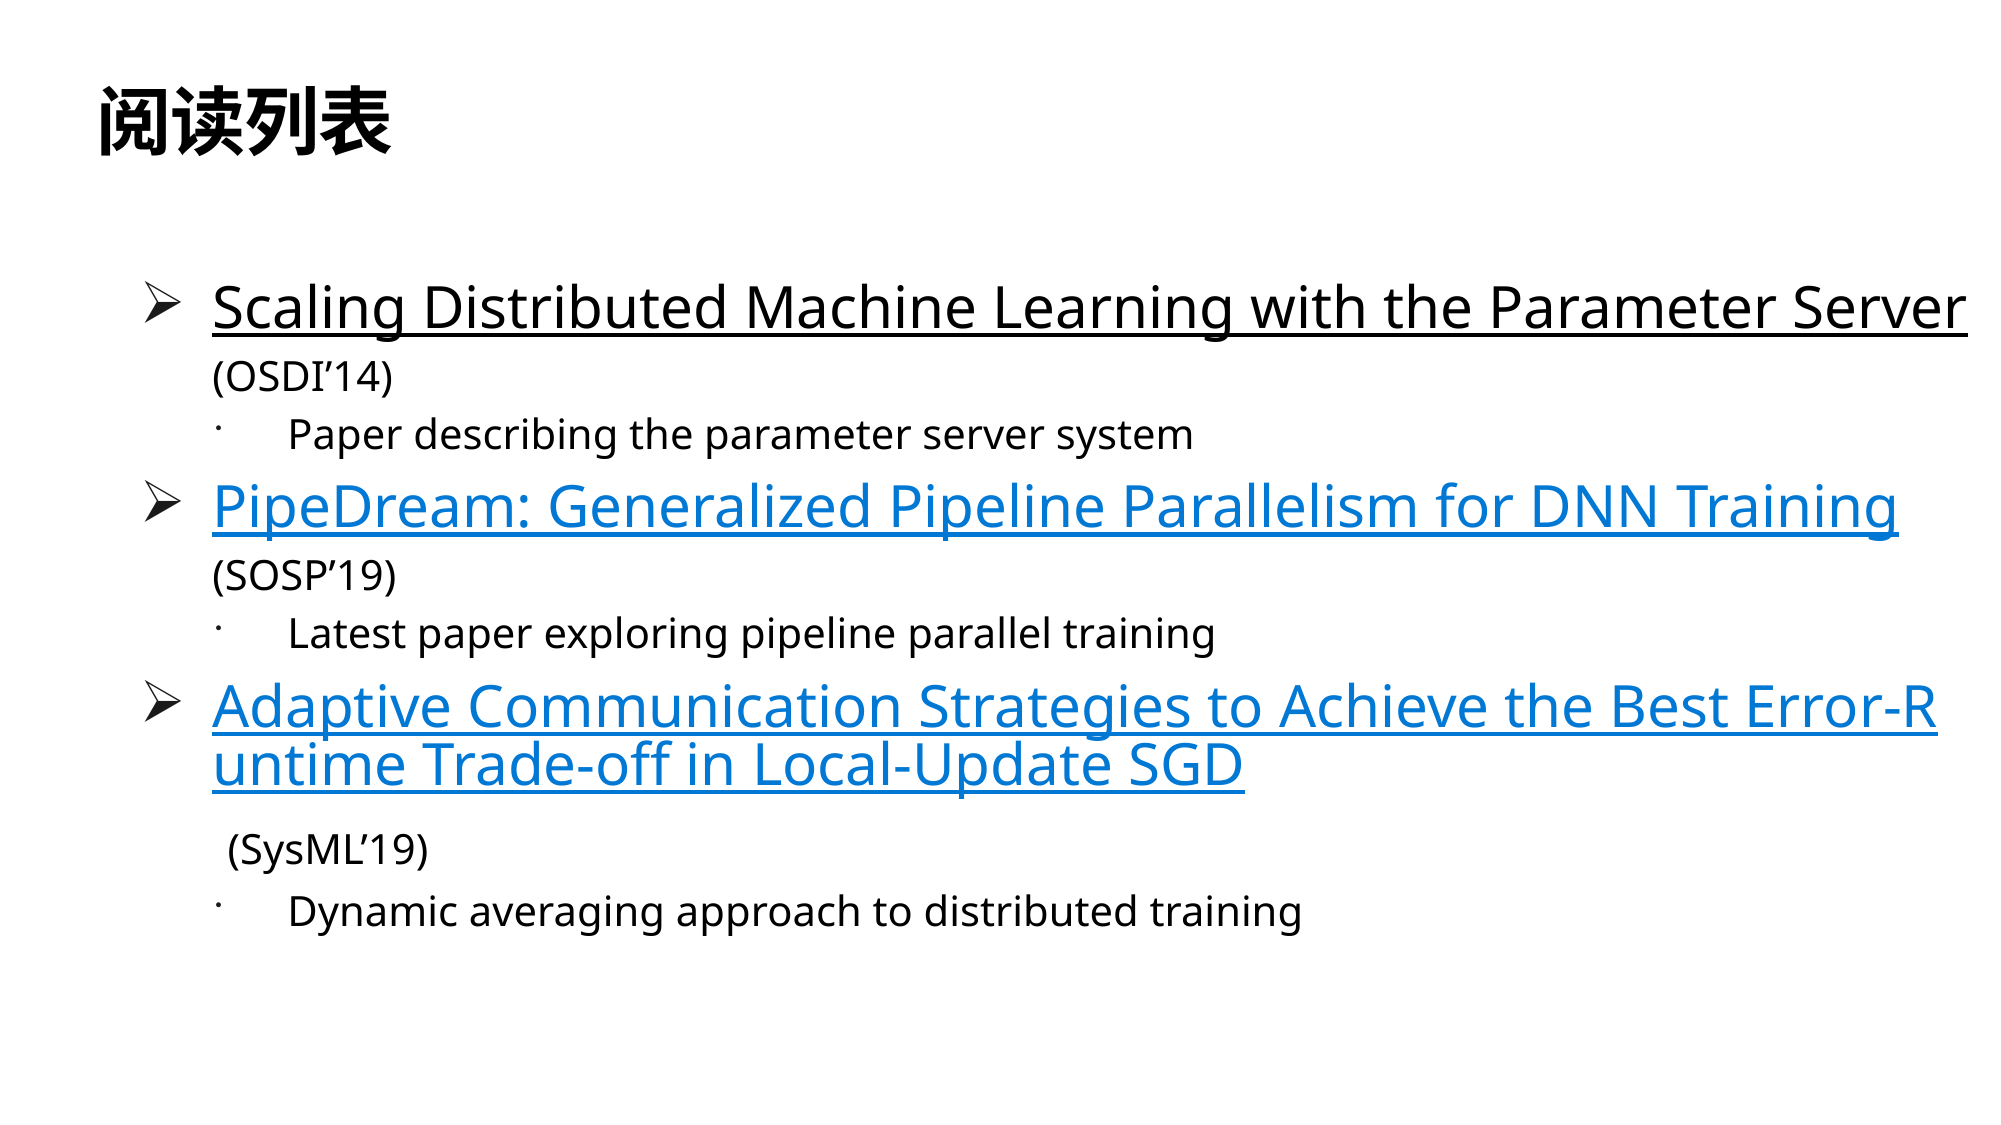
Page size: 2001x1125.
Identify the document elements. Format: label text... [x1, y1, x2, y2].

list Scaling Distributed Machine Learning with the Parameter Server (OSDI’14) Paper describing the parameter server system PipeDream: Generalized Pipeline Parallelism for DNN Training (SOSP’19) Latest paper exploring pipeline parallel training Adaptive Communication Strategies to Achieve the Best Error-Runtime Trade-off in Local-Update SGD (SysML’19) Dynamic averaging approach to distributed training [137, 270, 1973, 1059]
title 阅读列表 [96, 75, 1904, 166]
